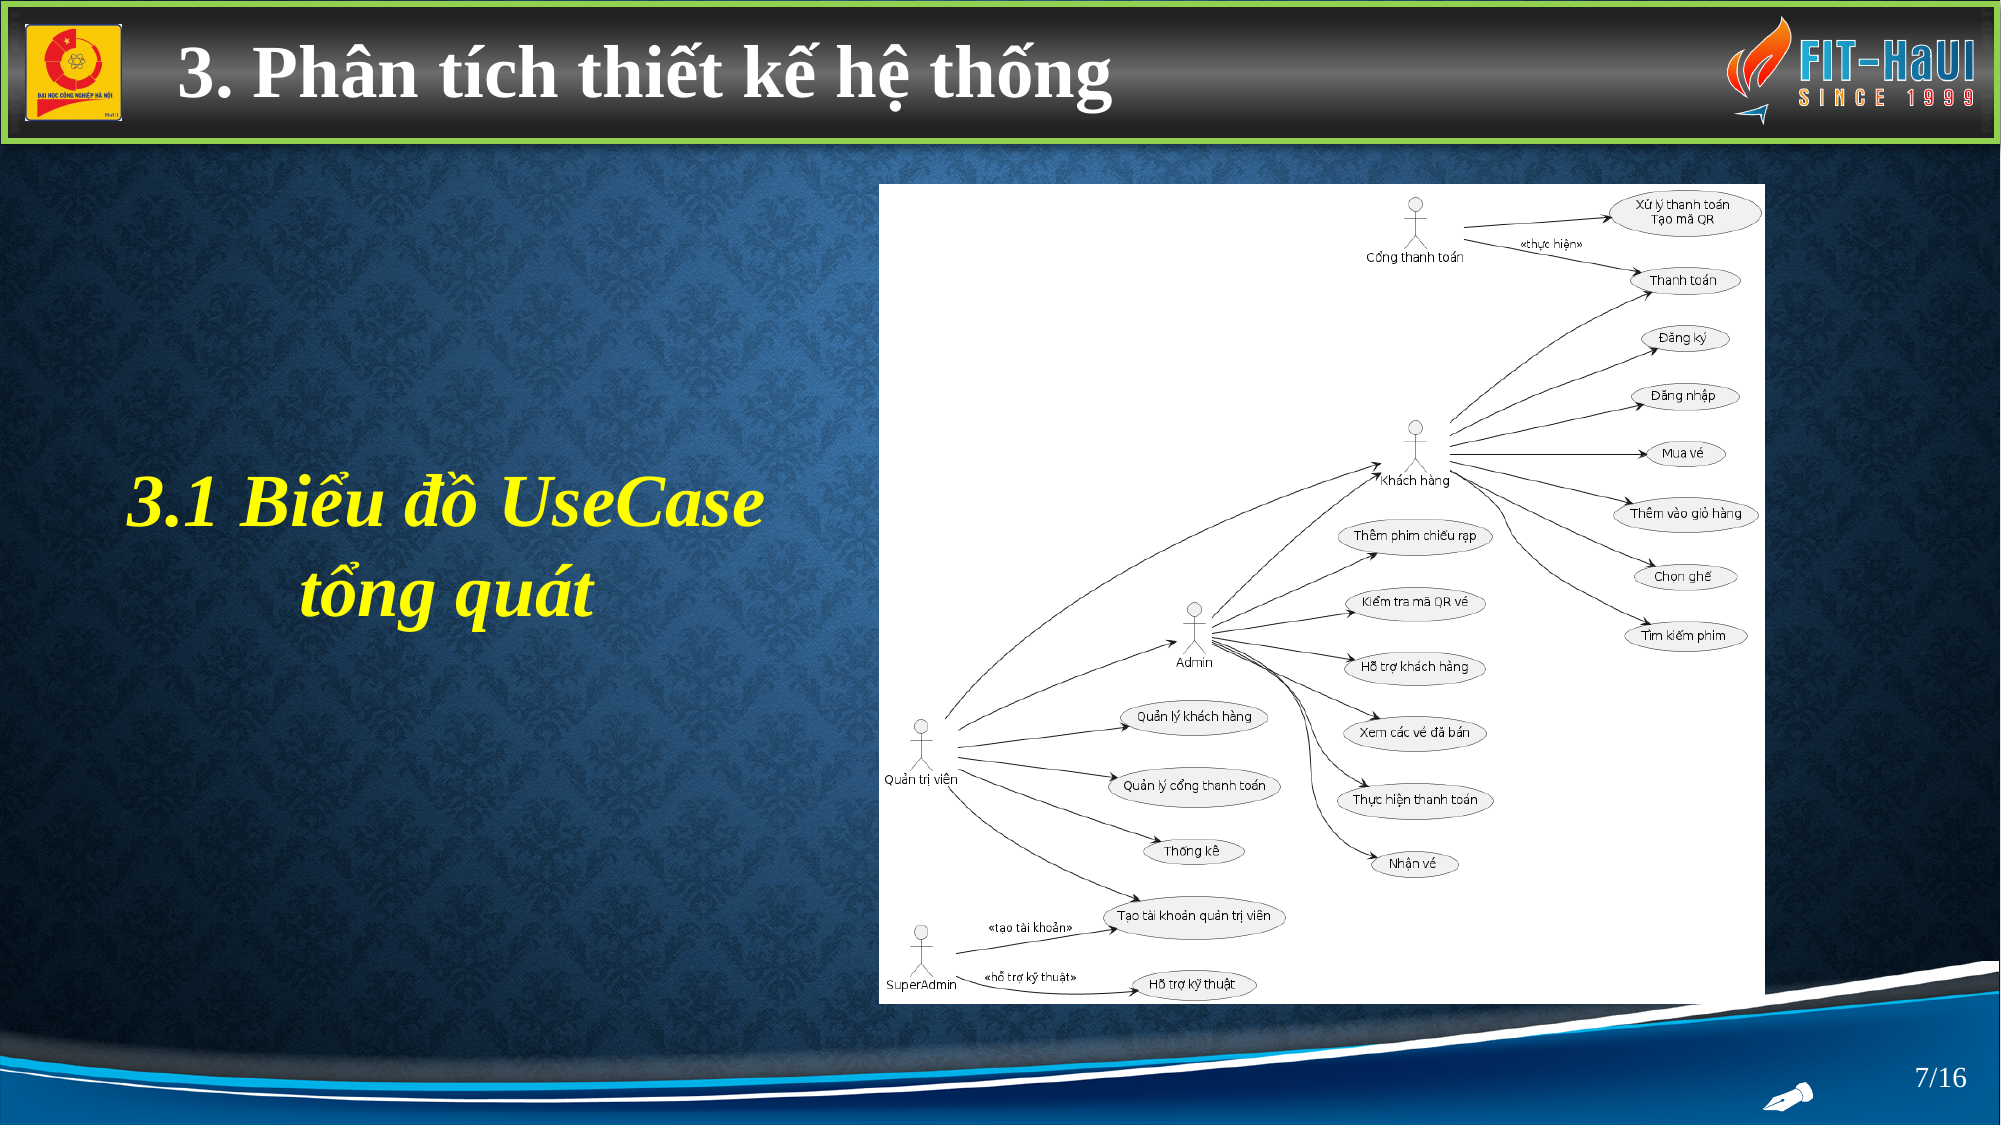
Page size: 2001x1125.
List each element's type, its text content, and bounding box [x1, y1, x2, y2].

text_box 3. Phân tích thiết kế hệ thống [162, 15, 1707, 121]
text_box 3.1 Biểu đồ UseCase tổng quát [58, 444, 835, 640]
slide_number /16 [1858, 1046, 1983, 1106]
picture [0, 0, 2001, 1125]
